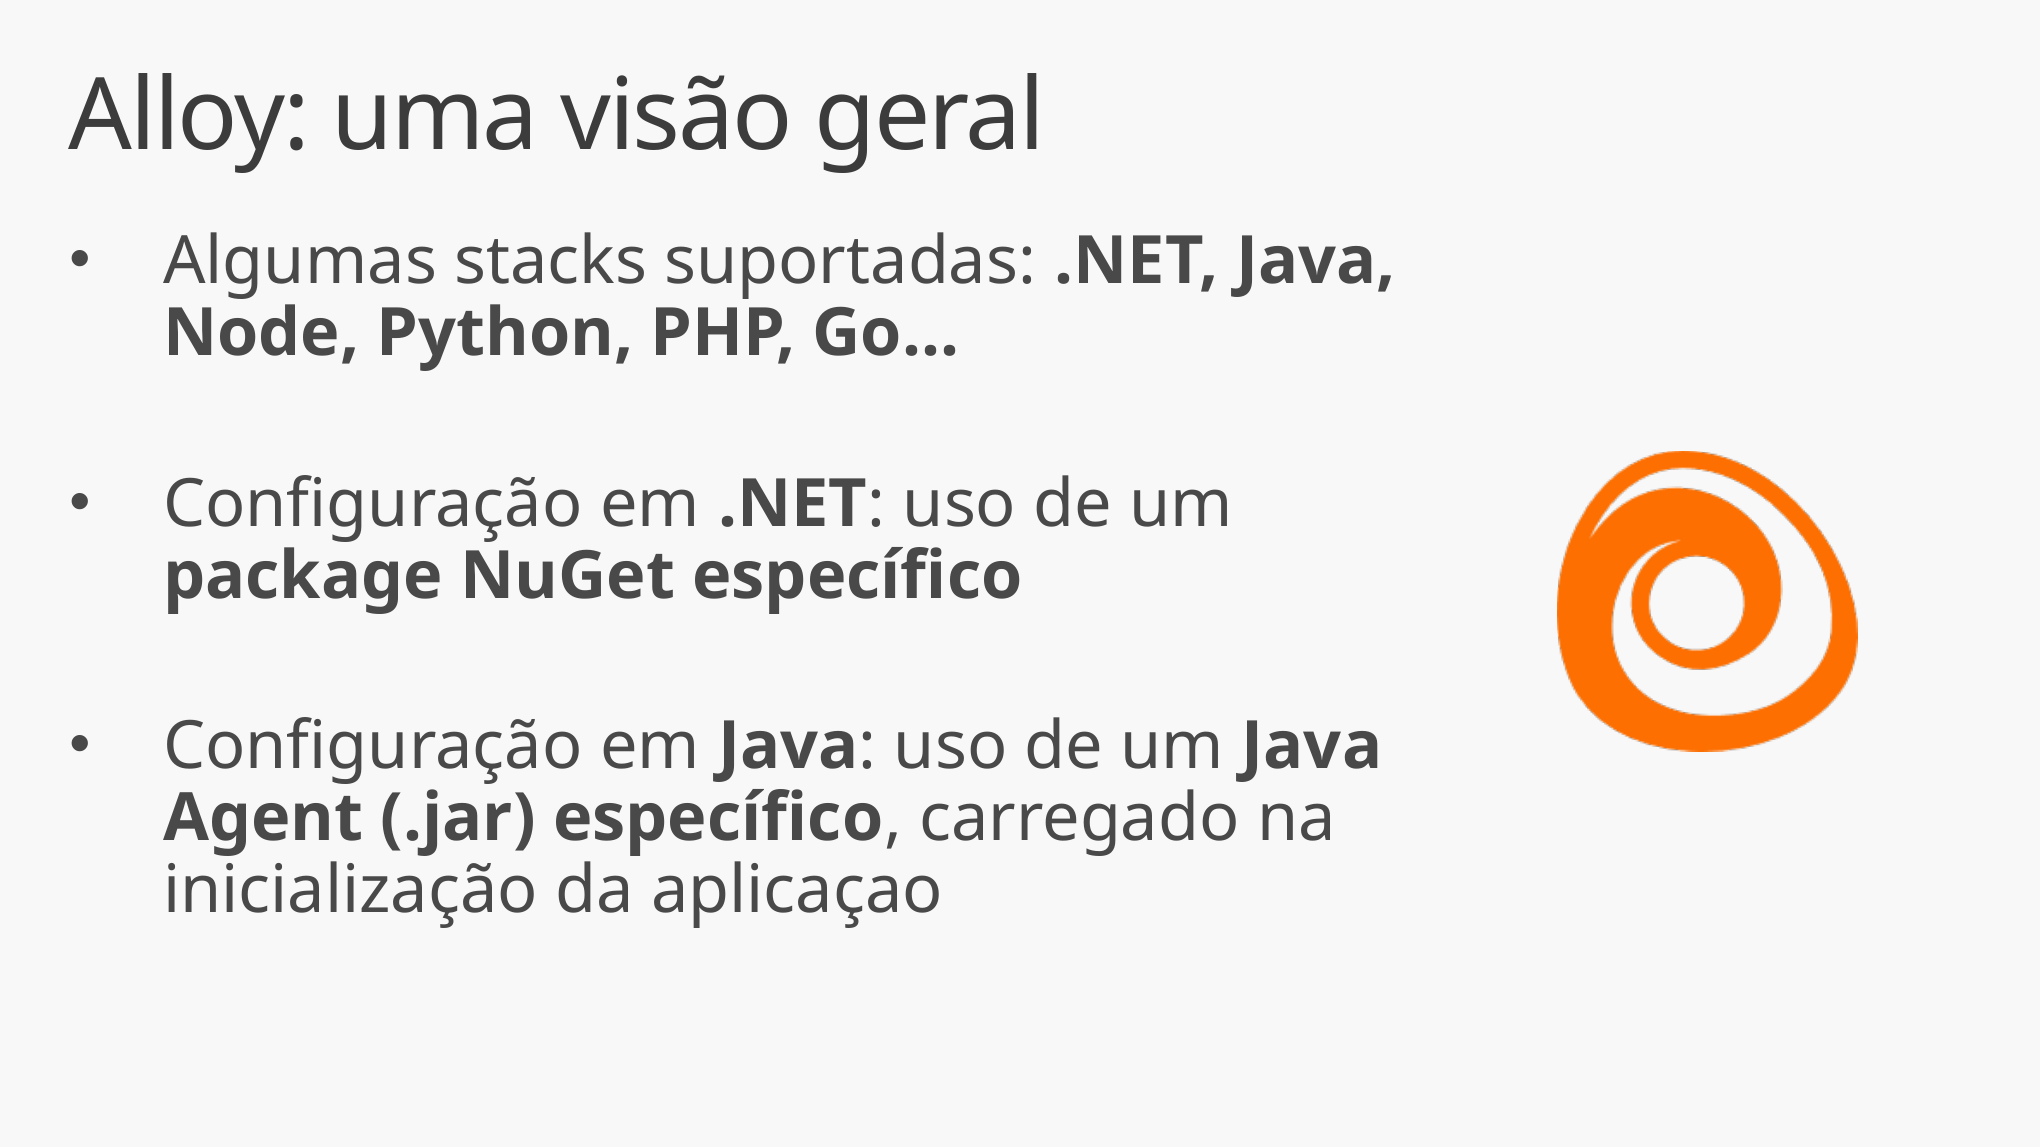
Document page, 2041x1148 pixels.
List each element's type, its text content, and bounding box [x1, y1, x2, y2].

title Alloy: uma visão geral [45, 48, 1996, 199]
list Algumas stacks suportadas: .NET, Java, Node, Python, PHP, Go... Configuração em .NET: uso de um package NuGet específico Configuração em Java: uso de um Java Agent (.jar) específico, carregado na inicialização da aplicaçao [45, 211, 1420, 961]
picture [1557, 451, 1858, 753]
